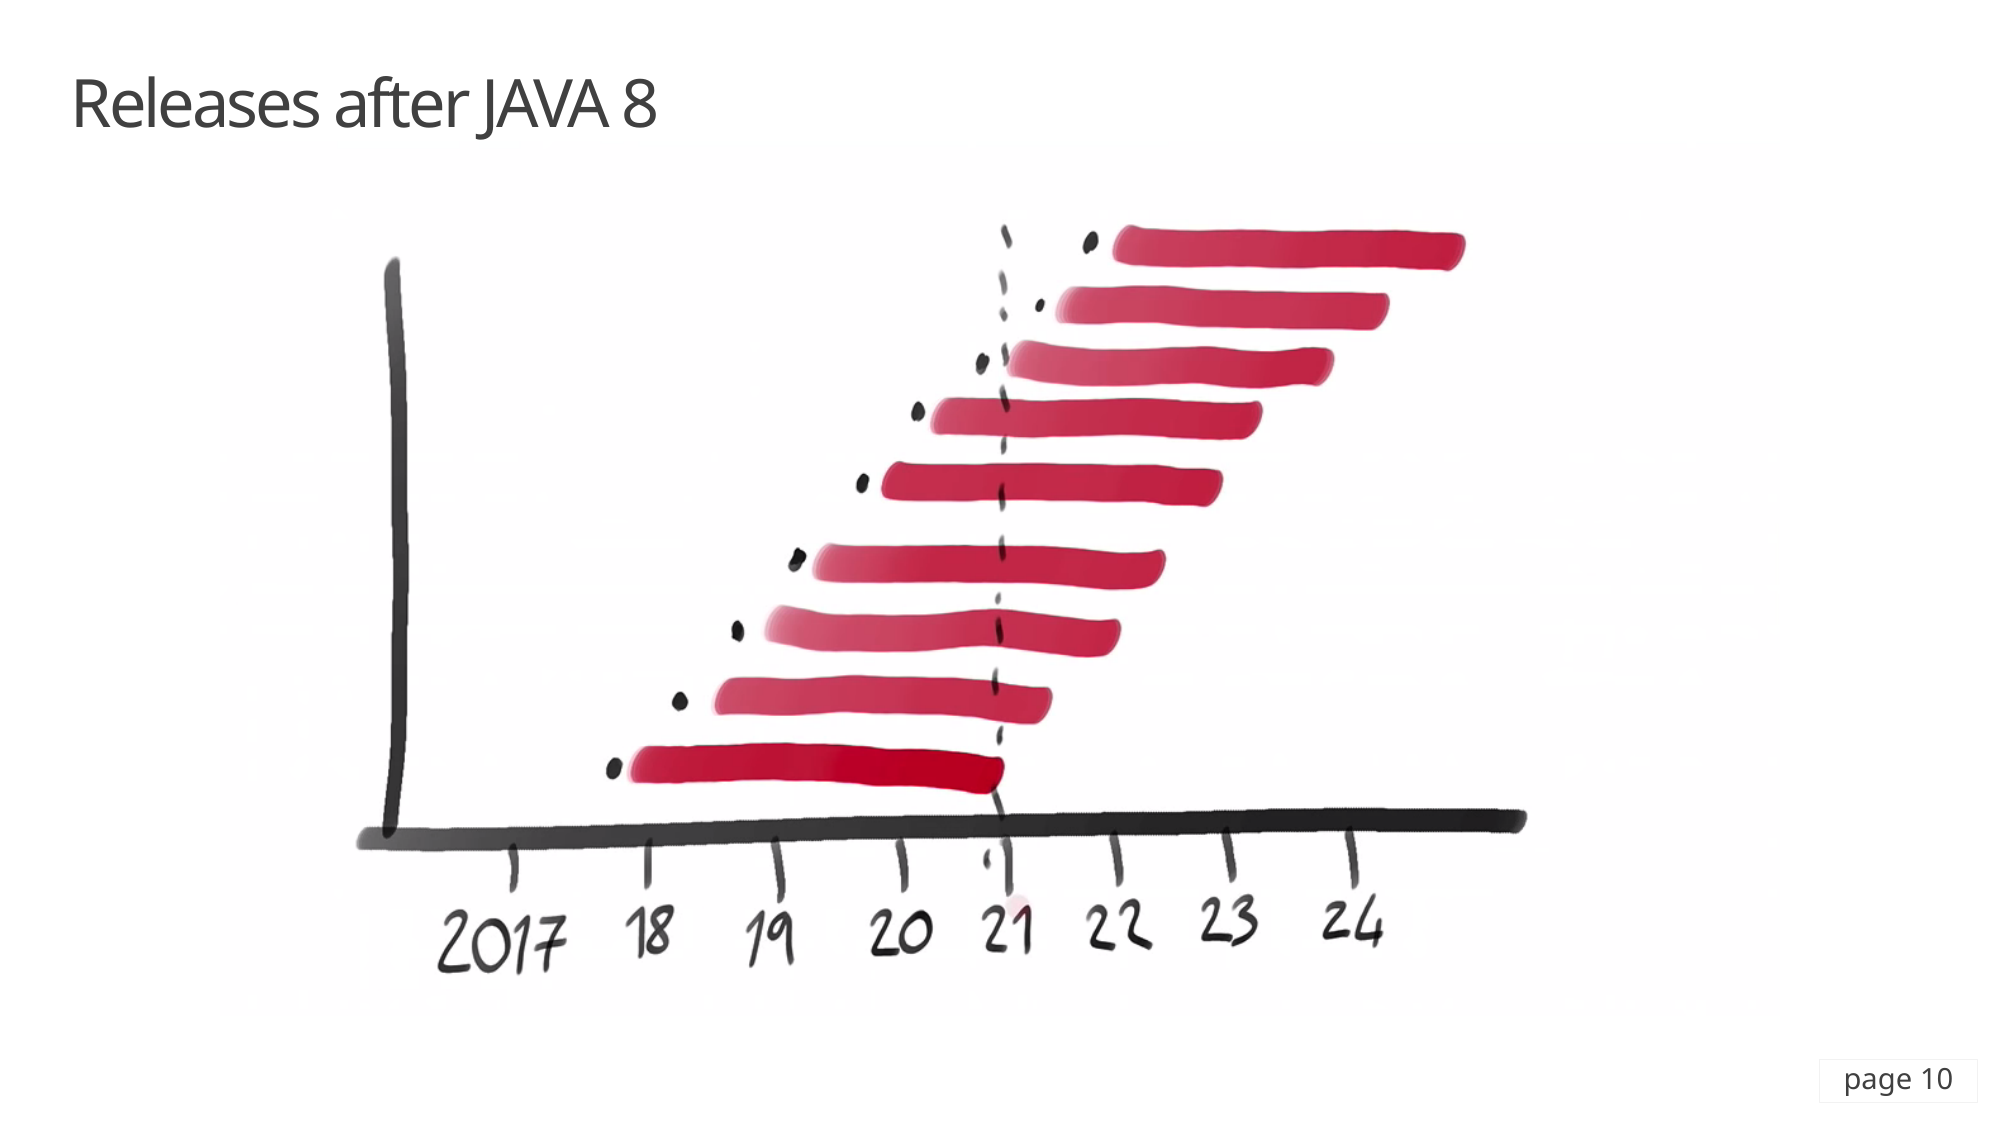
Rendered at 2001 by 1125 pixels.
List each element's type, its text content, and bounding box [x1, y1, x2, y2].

title Releases after JAVA 8 [70, 70, 1735, 142]
slide_number page 10 [1819, 1059, 1978, 1103]
picture [220, 141, 1780, 1016]
